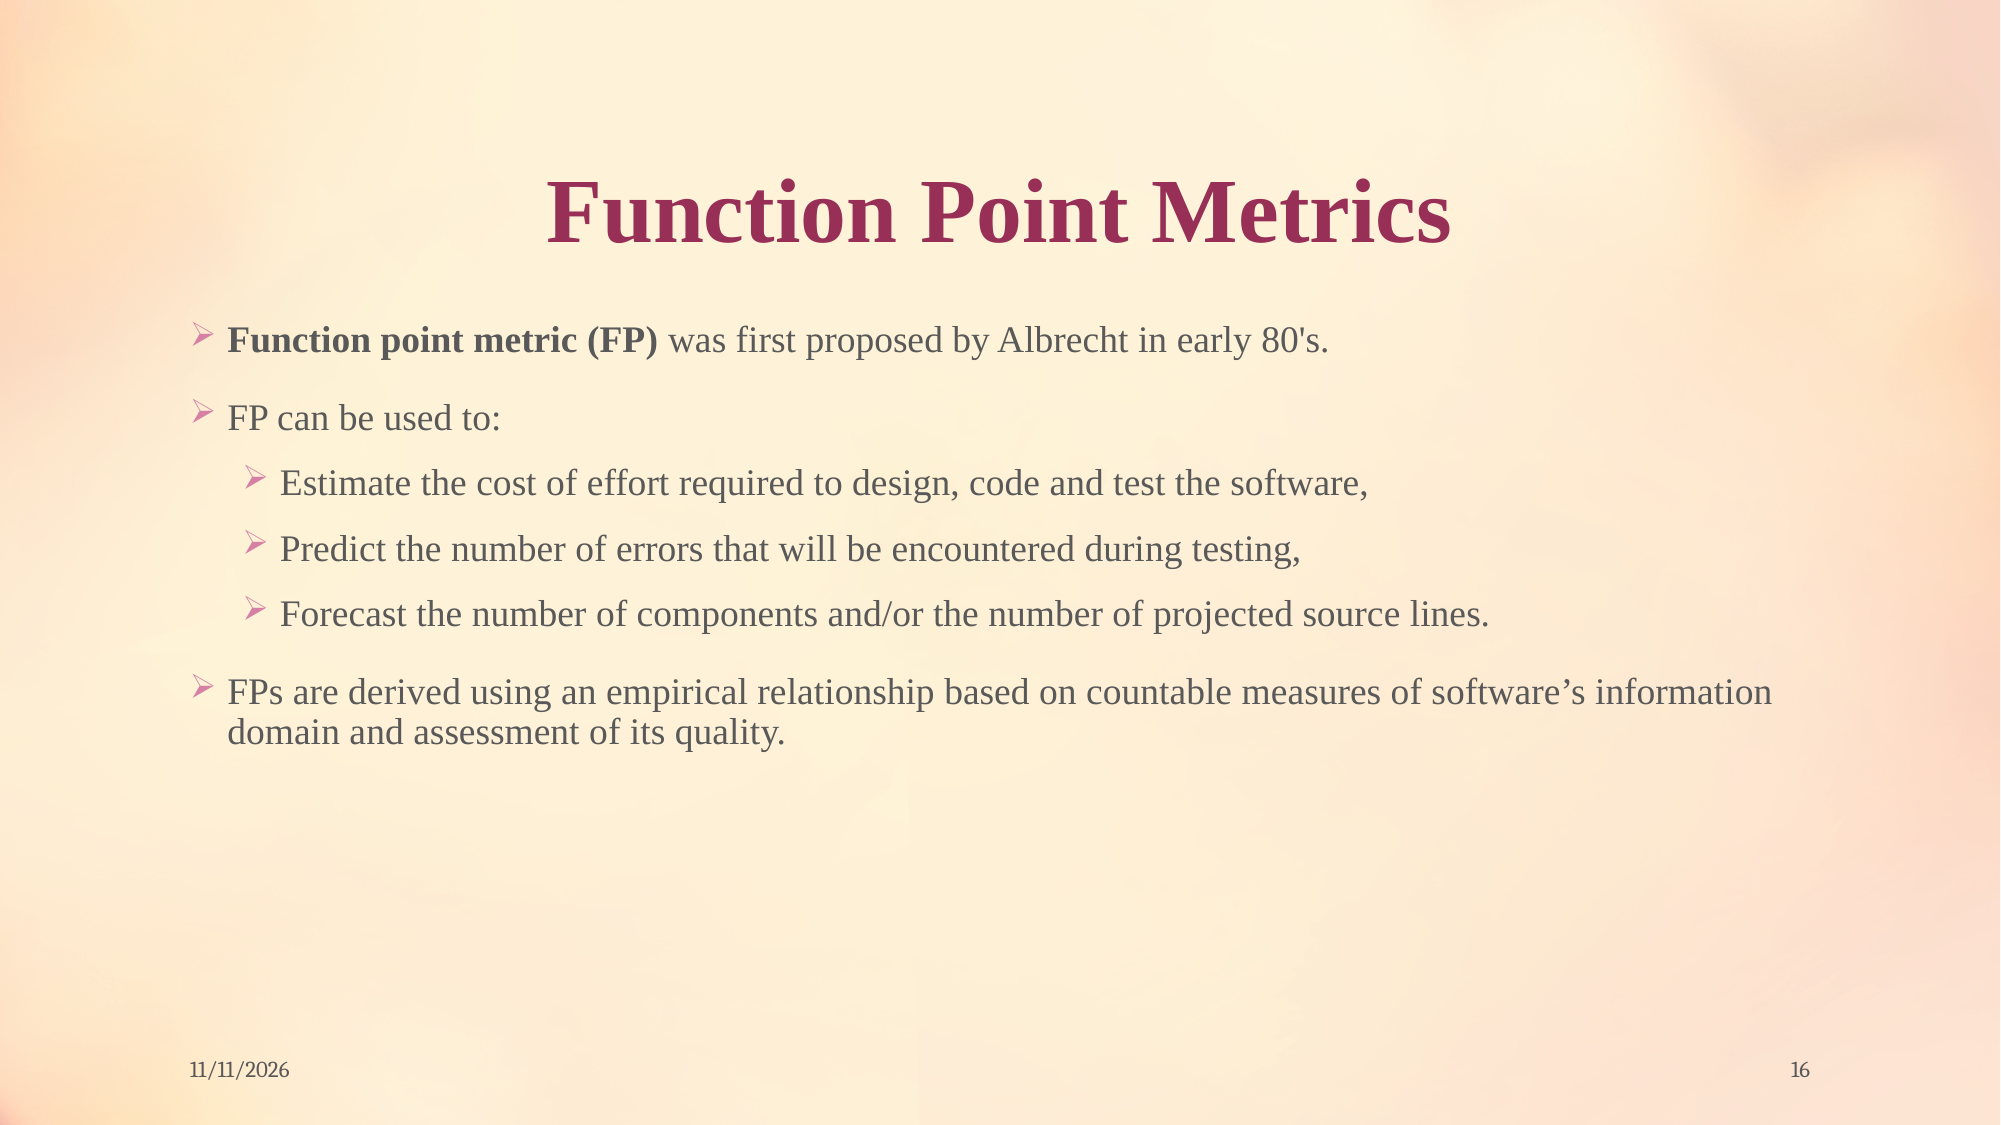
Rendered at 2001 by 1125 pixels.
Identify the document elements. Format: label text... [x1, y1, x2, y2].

title Function Point Metrics [174, 75, 1825, 271]
list Function point metric (FP) was first proposed by Albrecht in early 80's. FP can be used to: Estimate the cost of effort required to design, code and test the software, Predict the number of errors that will be encountered during testing, Forecast the number of components and/or the number of projected source lines. FPs are derived using an empirical relationship based on countable measures of software’s information domain and assessment of its quality. [174, 312, 1825, 1013]
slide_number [174, 1050, 355, 1088]
picture [0, 0, 2001, 1125]
slide_number 16 [1644, 1050, 1825, 1088]
